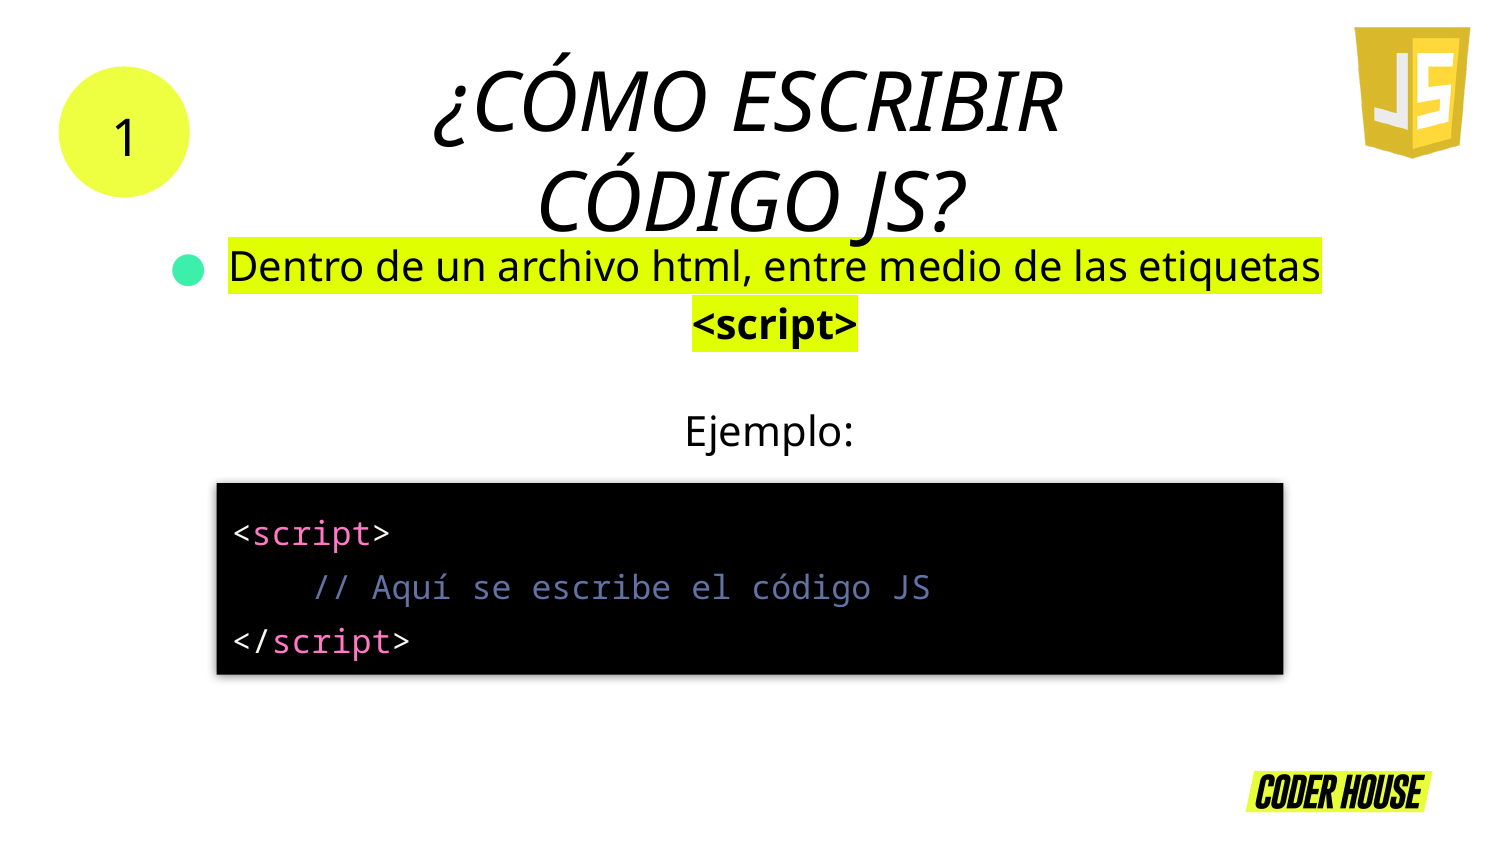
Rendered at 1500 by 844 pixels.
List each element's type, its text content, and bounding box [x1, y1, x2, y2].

picture [1241, 764, 1437, 819]
picture [1282, 20, 1500, 167]
text_box ¿CÓMO ESCRIBIR CÓDIGO JS? [274, 67, 1226, 230]
text_box 1 [96, 89, 152, 175]
text_box <script> // Aquí se escribe el código JS </script> [216, 483, 1284, 675]
text_box Dentro de un archivo html, entre medio de las etiquetas <script> Ejemplo: [62, 305, 1413, 498]
text_box [59, 67, 189, 197]
